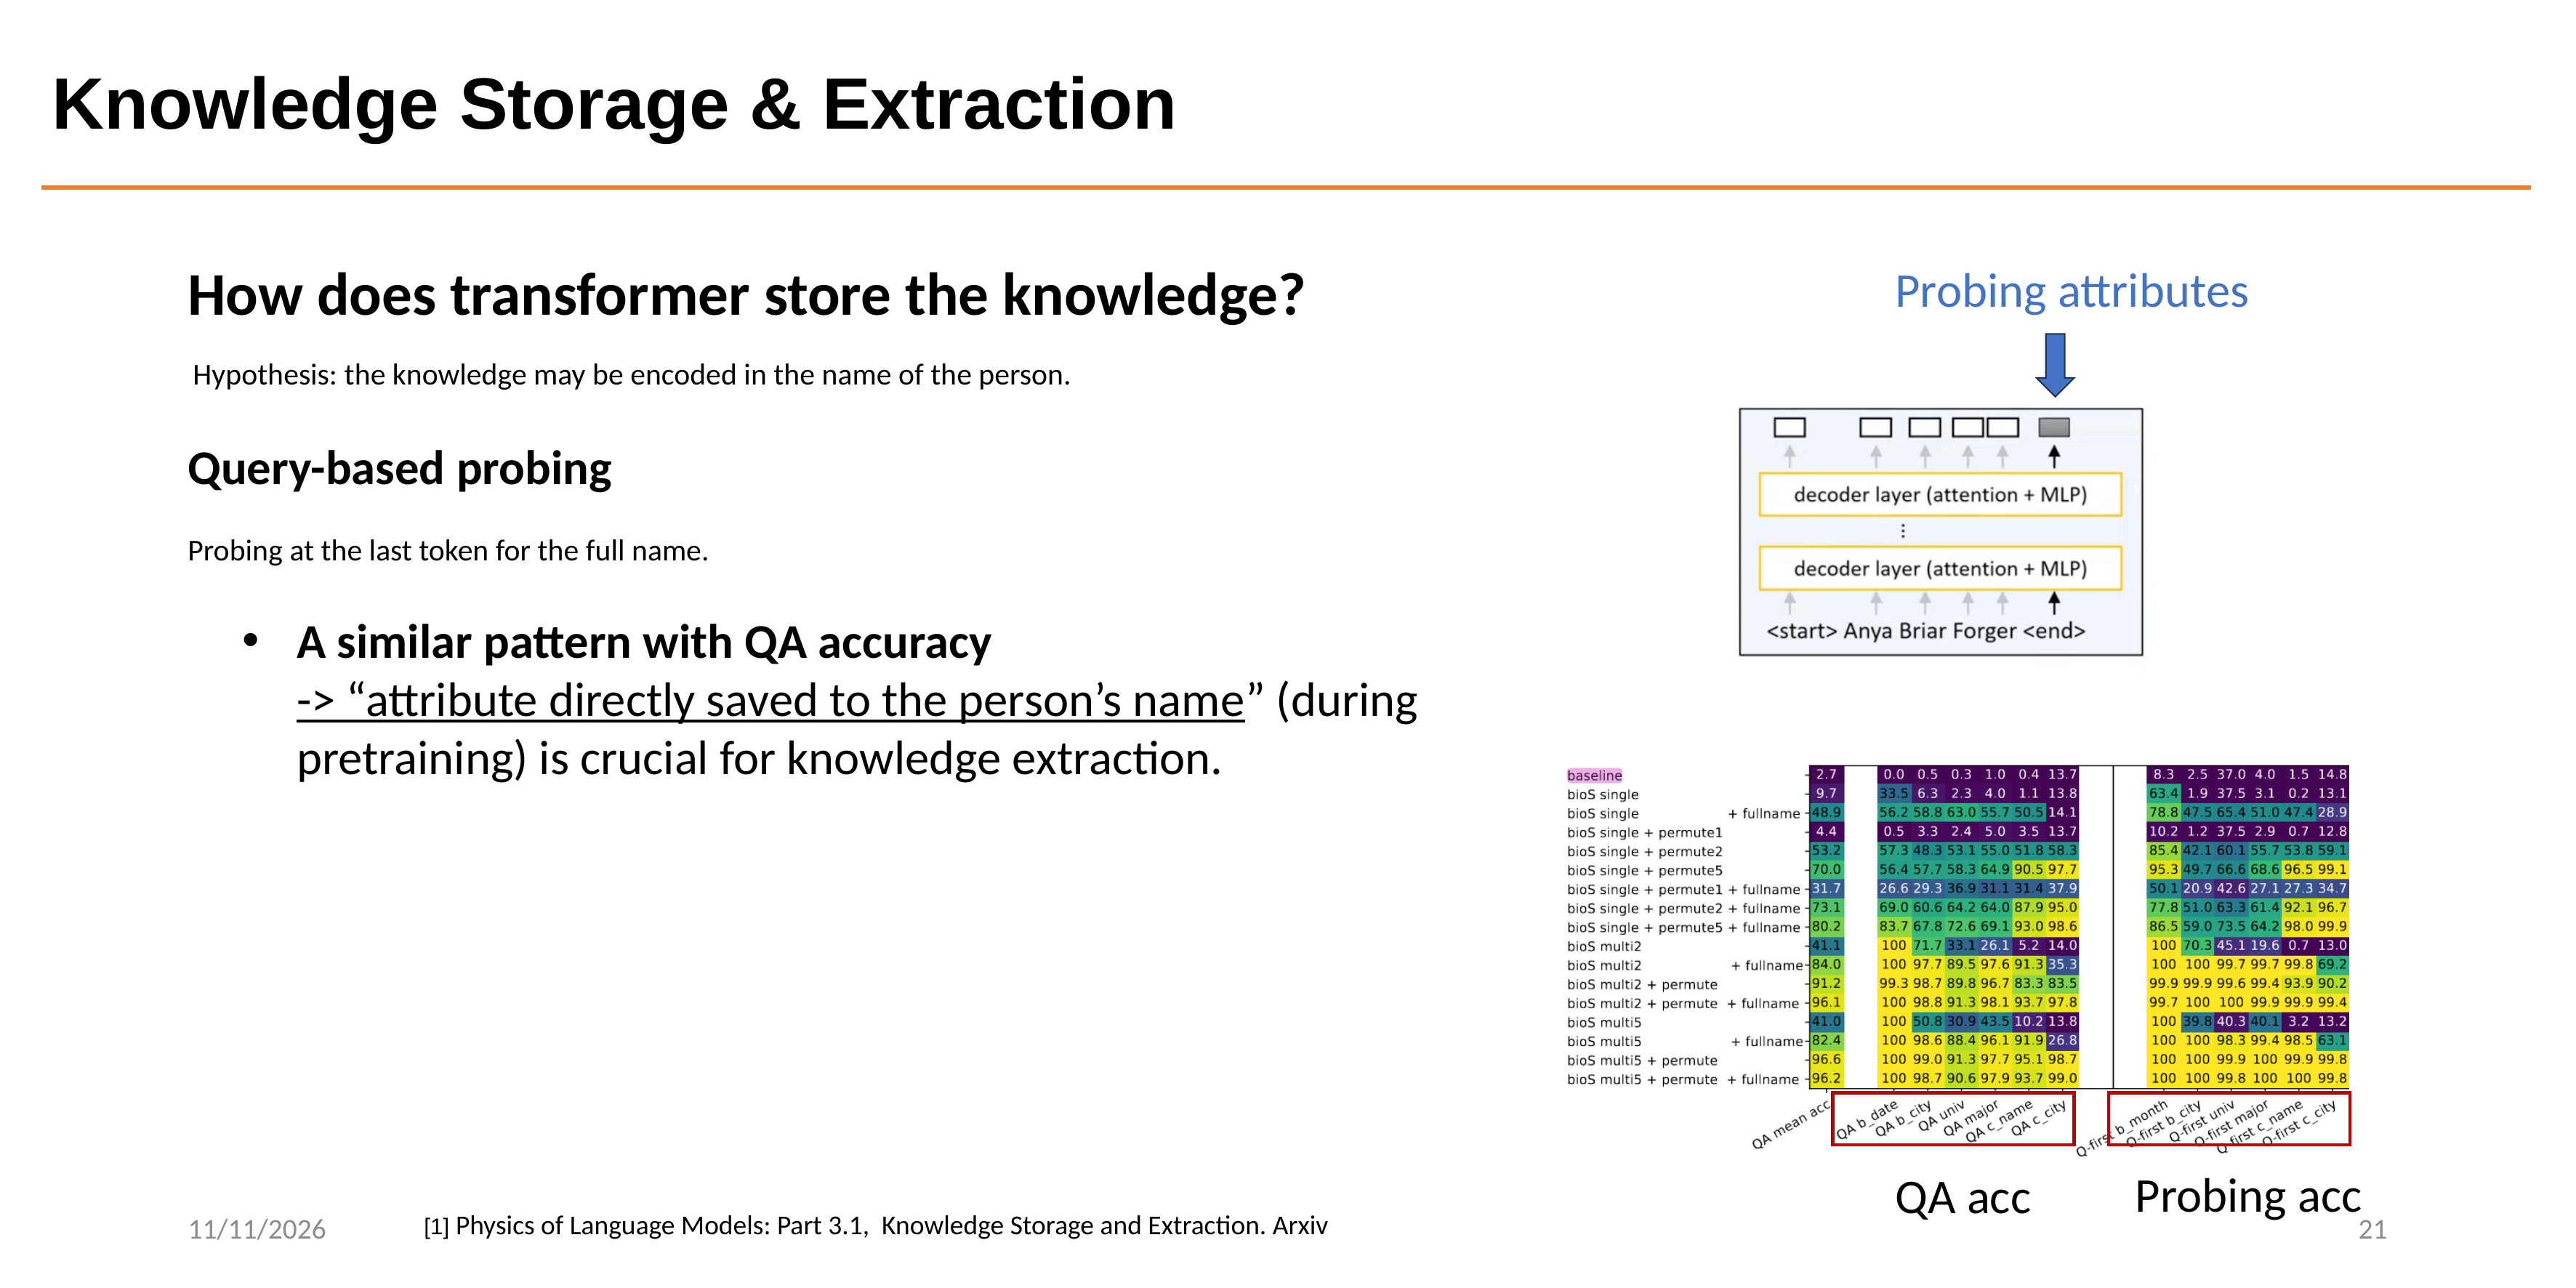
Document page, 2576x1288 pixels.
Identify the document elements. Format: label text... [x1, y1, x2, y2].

text_box [2034, 333, 2077, 396]
text_box Probing acc [2124, 1158, 2392, 1227]
text_box Probing attributes [1884, 253, 2330, 323]
text_box Query-based probing A similar pattern with QA accuracy -> “attribute directly saved to the person’s name” (during pretraining) is crucial for knowledge extraction. [177, 430, 1446, 790]
text_box Hypothesis: the knowledge may be encoded in the name of the person. [182, 349, 1885, 396]
text_box Knowledge Storage & Extraction [41, 51, 2576, 150]
slide_number 21 [1819, 1194, 2399, 1263]
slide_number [177, 1194, 757, 1263]
text_box How does transformer store the knowledge? [177, 249, 1377, 333]
picture [1532, 735, 2349, 1167]
text_box Probing at the last token for the full name. [177, 525, 732, 573]
text_box QA acc [1884, 1167, 2082, 1228]
text_box [1] Physics of Language Models: Part 3.1, Knowledge Storage and Extraction. Arxiv [413, 1202, 1702, 1246]
picture [1718, 396, 2164, 671]
